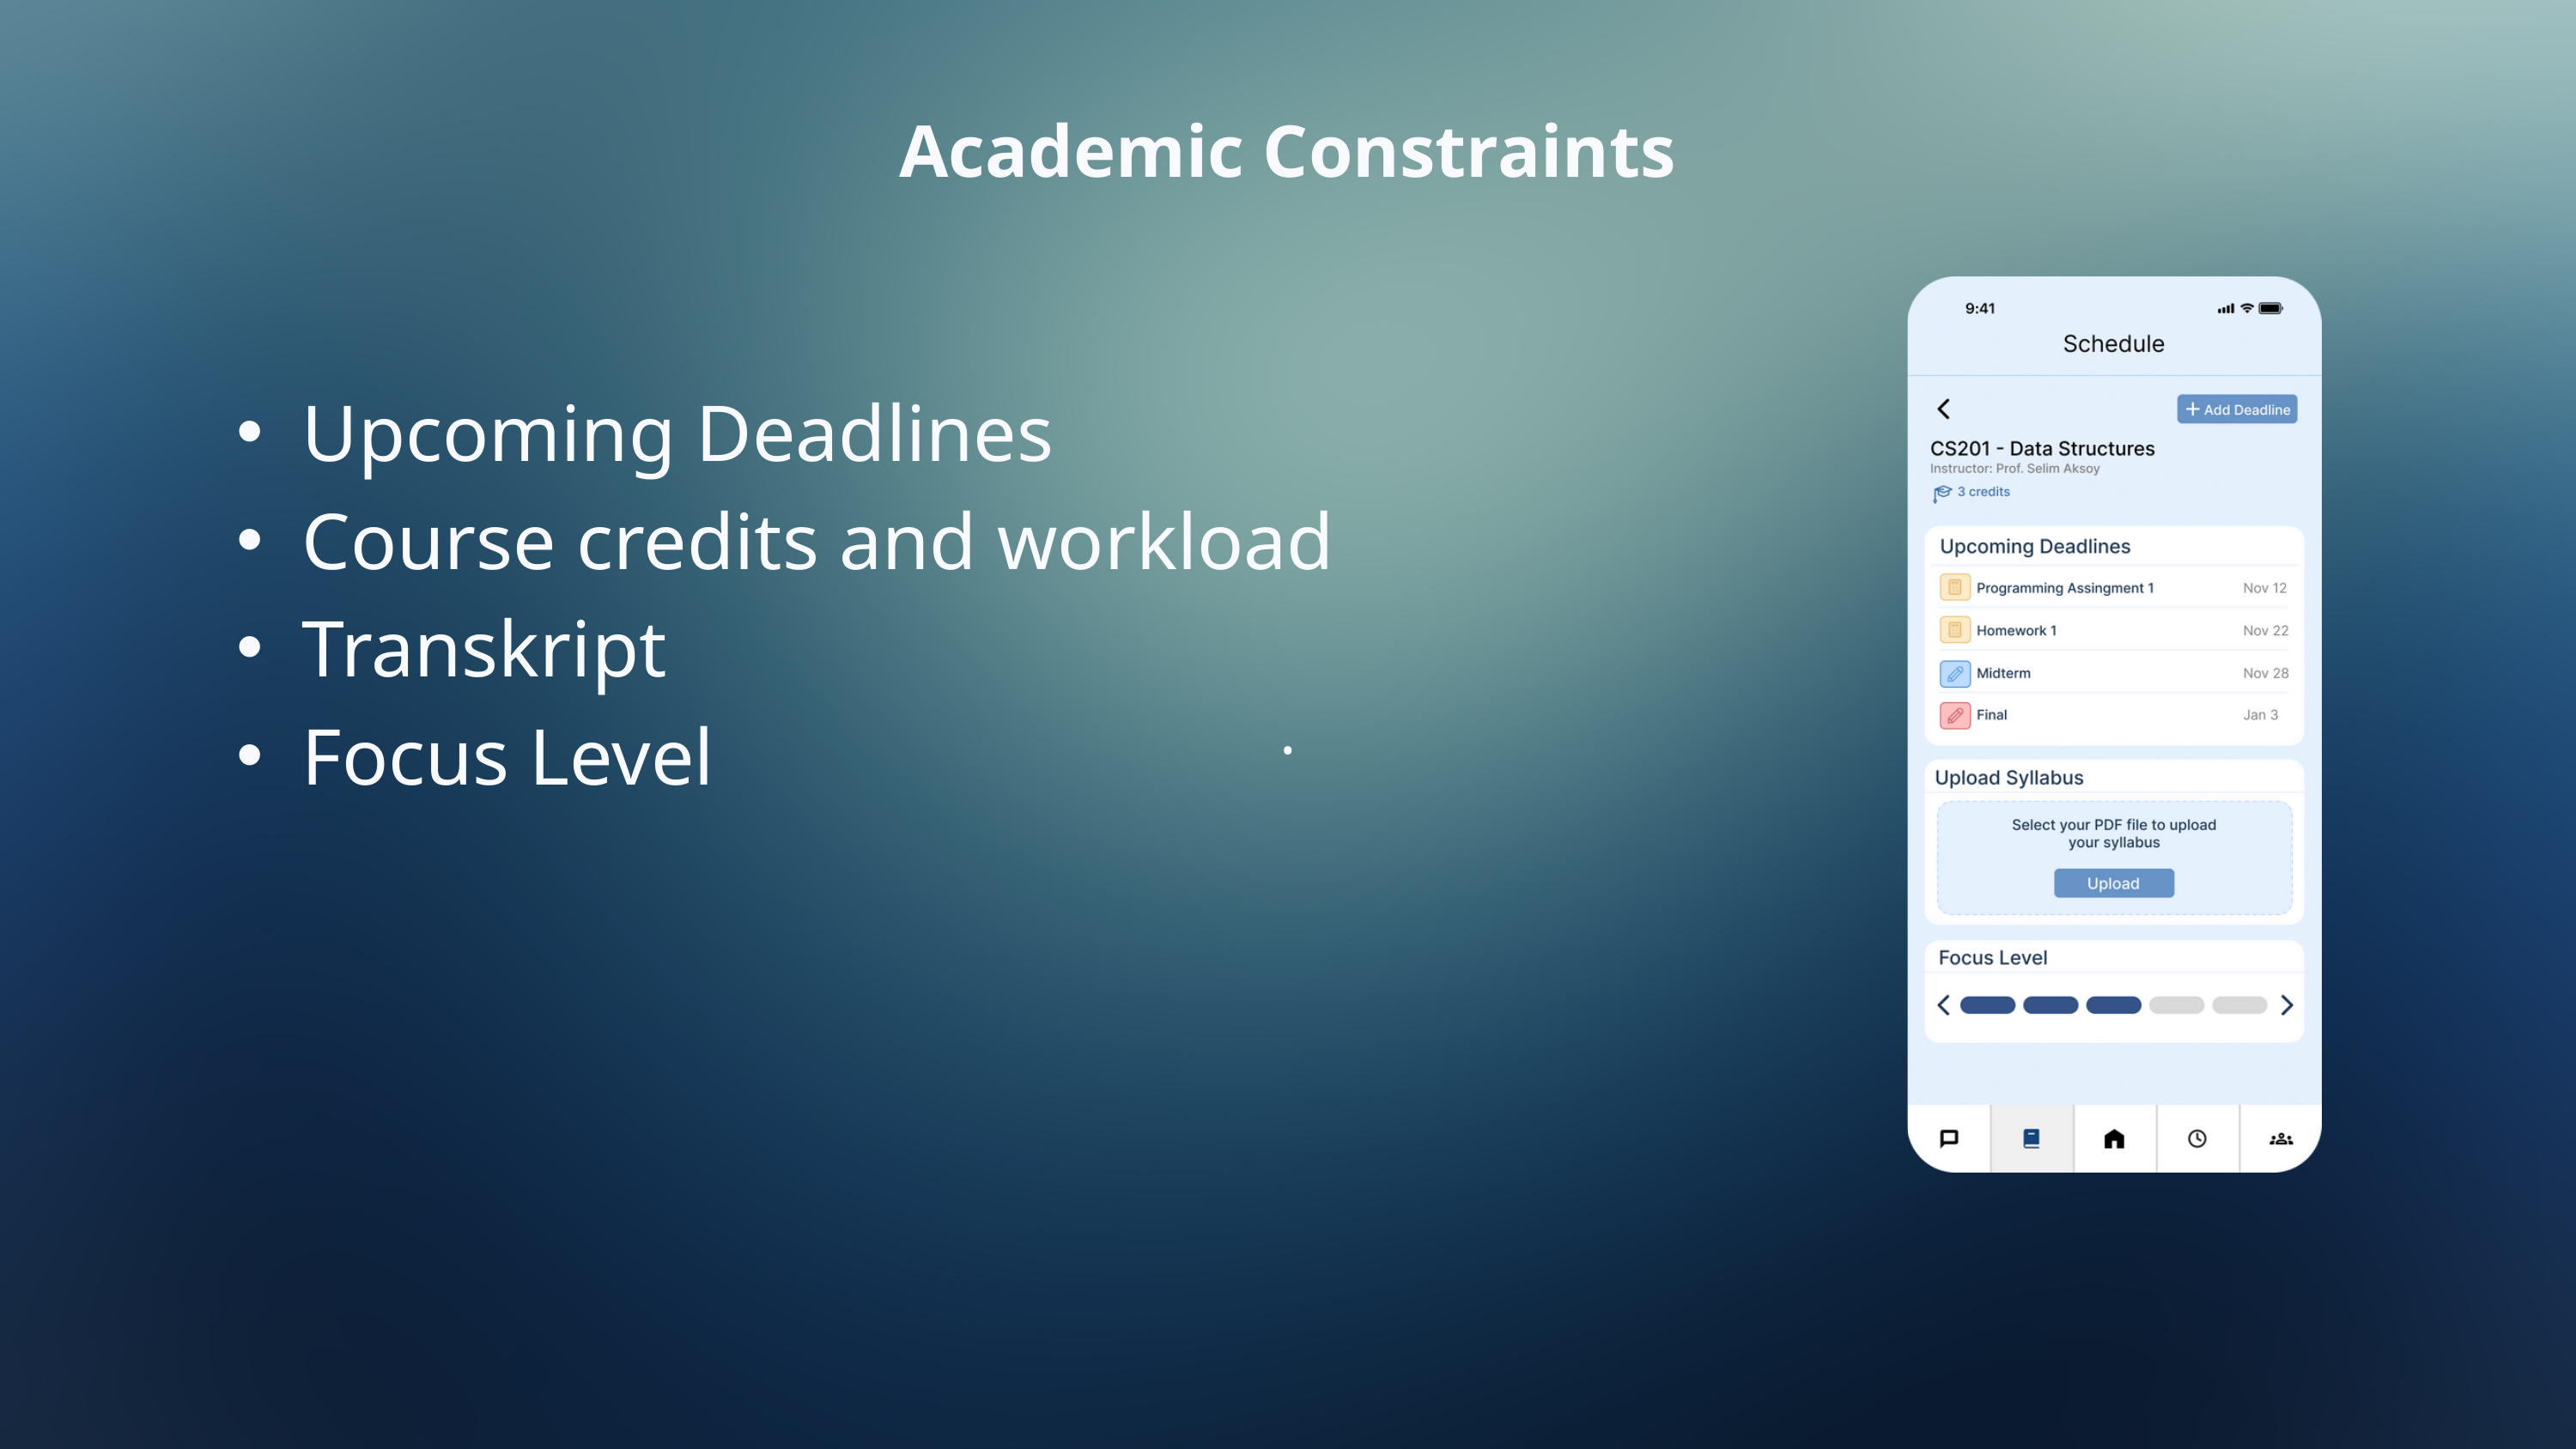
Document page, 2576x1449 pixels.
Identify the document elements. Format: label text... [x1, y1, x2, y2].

text_box Academic Constraints [641, 91, 1935, 192]
text_box [0, 0, 2576, 1449]
text_box Upcoming Deadlines Course credits and workload Transkript Focus Level [171, 368, 1362, 801]
text_box [1907, 276, 2323, 1173]
